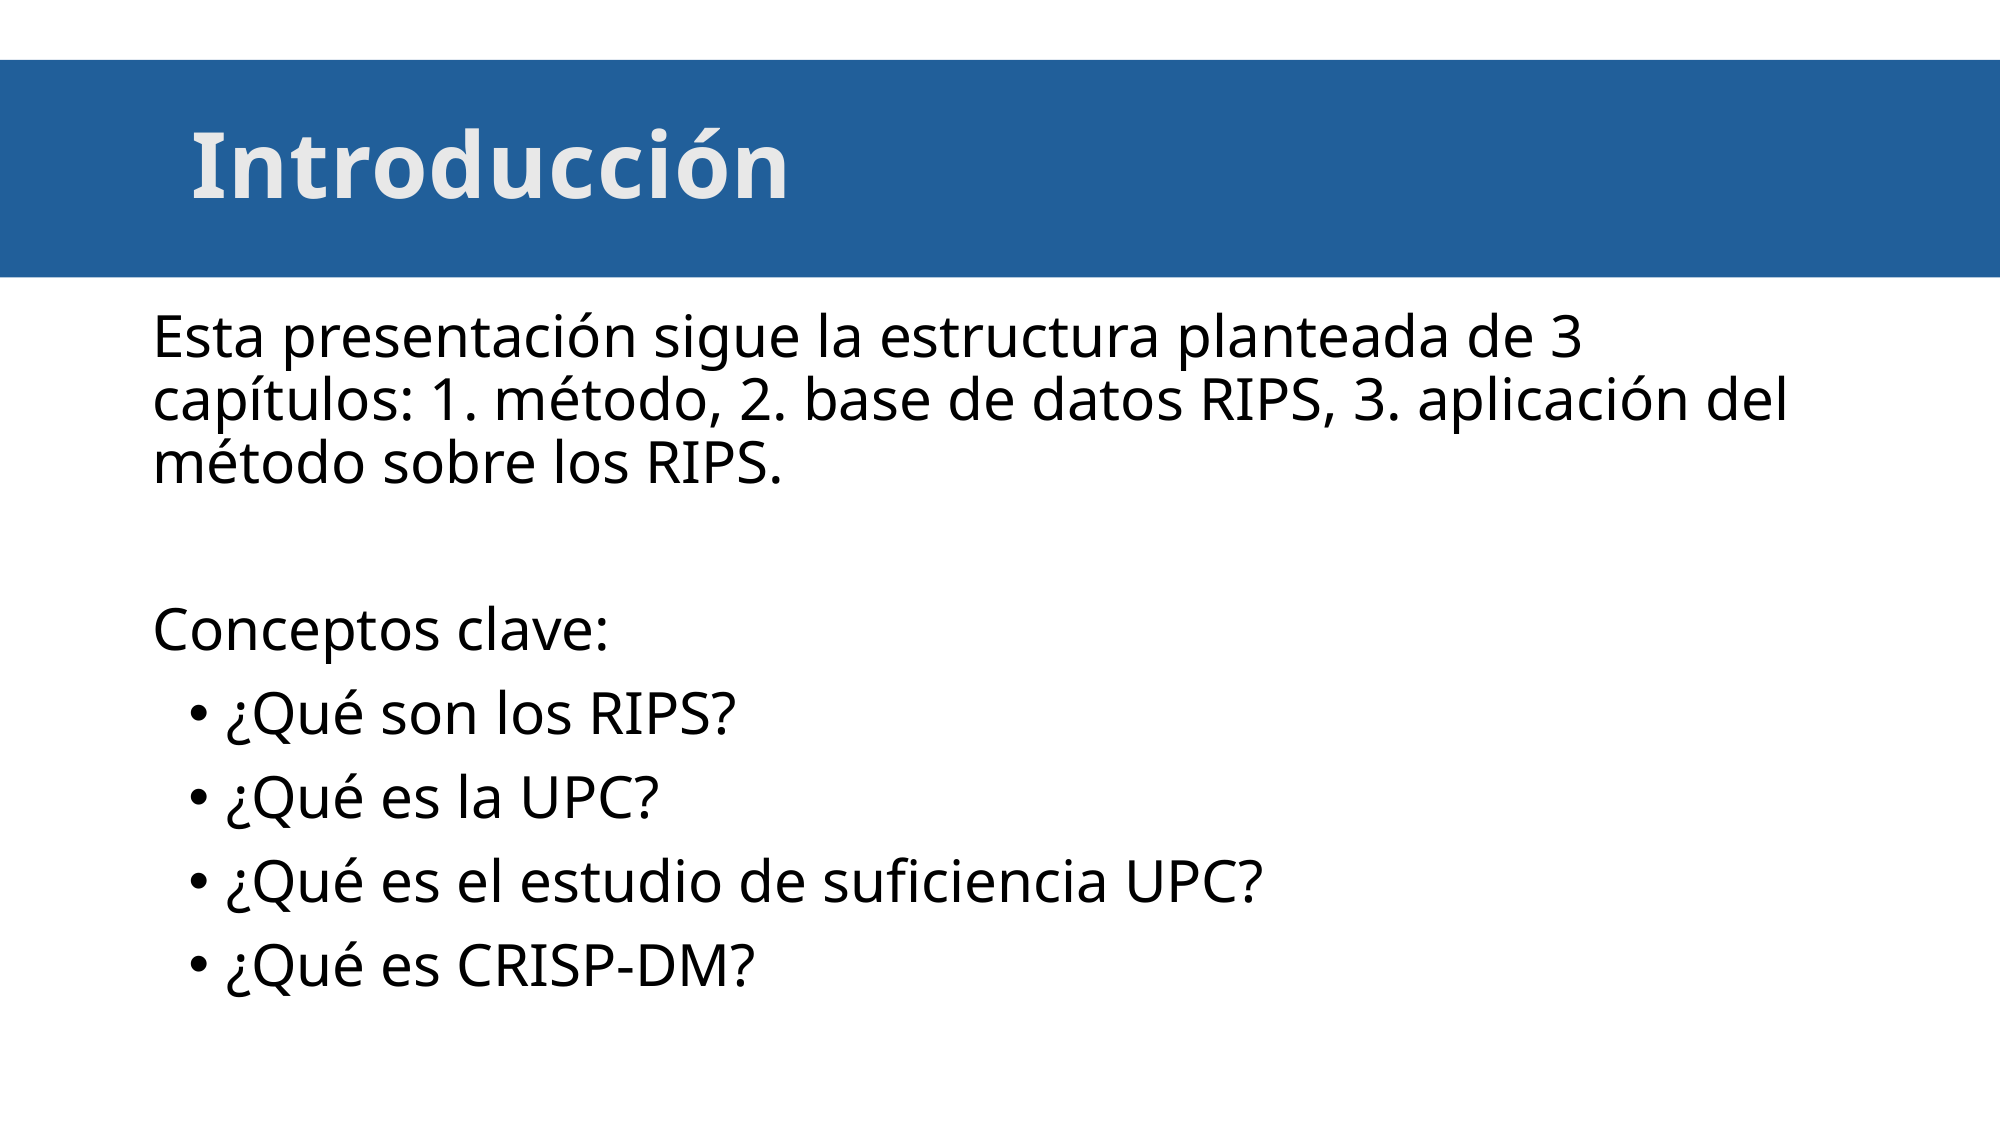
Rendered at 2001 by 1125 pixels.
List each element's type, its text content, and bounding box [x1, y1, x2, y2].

title Introducción [0, 59, 2000, 278]
list Esta presentación sigue la estructura planteada de 3 capítulos: 1. método, 2. base de datos RIPS, 3. aplicación del método sobre los RIPS. Conceptos clave: ¿Qué son los RIPS? ¿Qué es la UPC? ¿Qué es el estudio de suficiencia UPC? ¿Qué es CRISP-DM? [137, 299, 1863, 1014]
